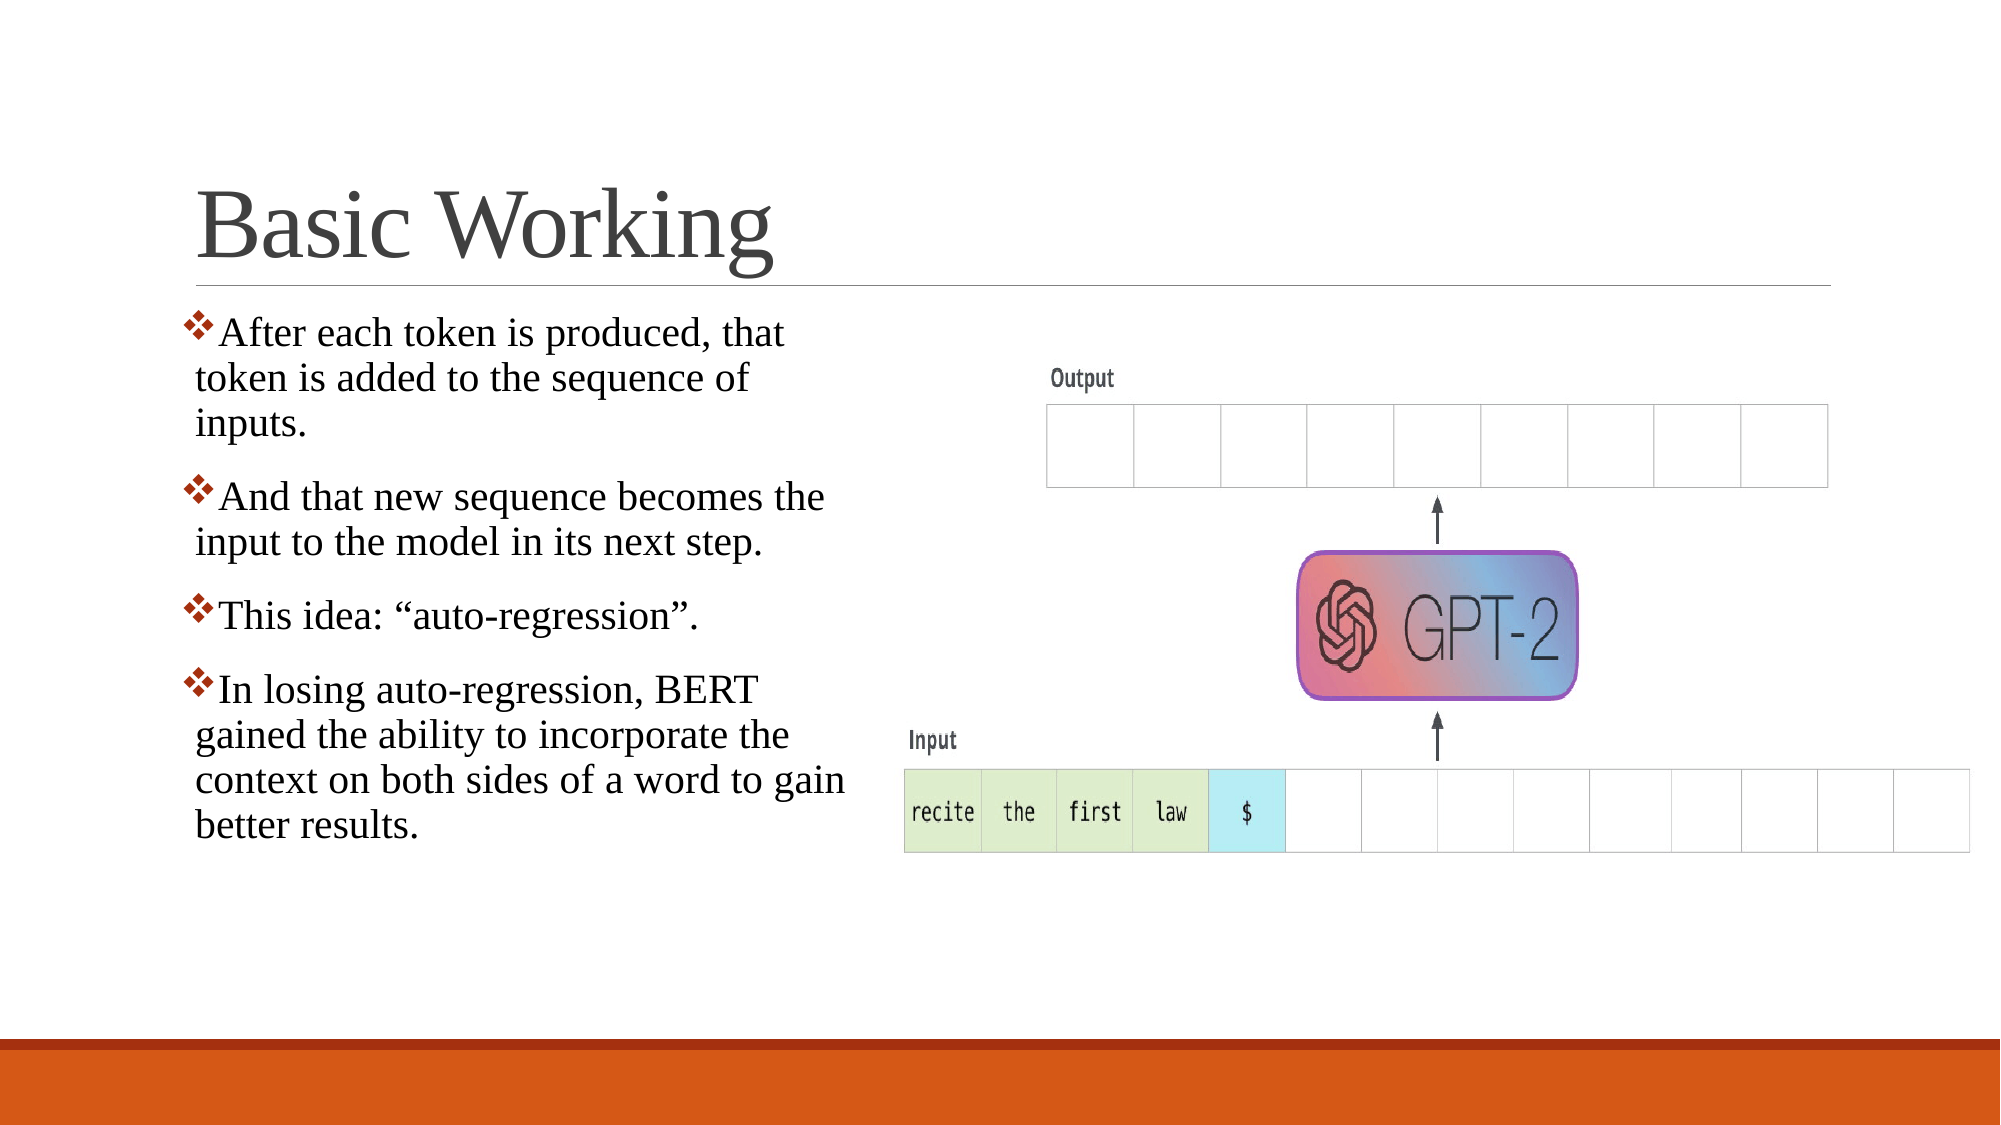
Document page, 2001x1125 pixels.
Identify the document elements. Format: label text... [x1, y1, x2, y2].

list After each token is produced, that token is added to the sequence of inputs. And that new sequence becomes the input to the model in its next step. This idea: “auto-regression”. In losing auto-regression, BERT gained the ability to incorporate the context on both sides of a word to gain better results. [180, 302, 869, 963]
title Basic Working [180, 47, 1830, 285]
picture [868, 302, 2000, 898]
